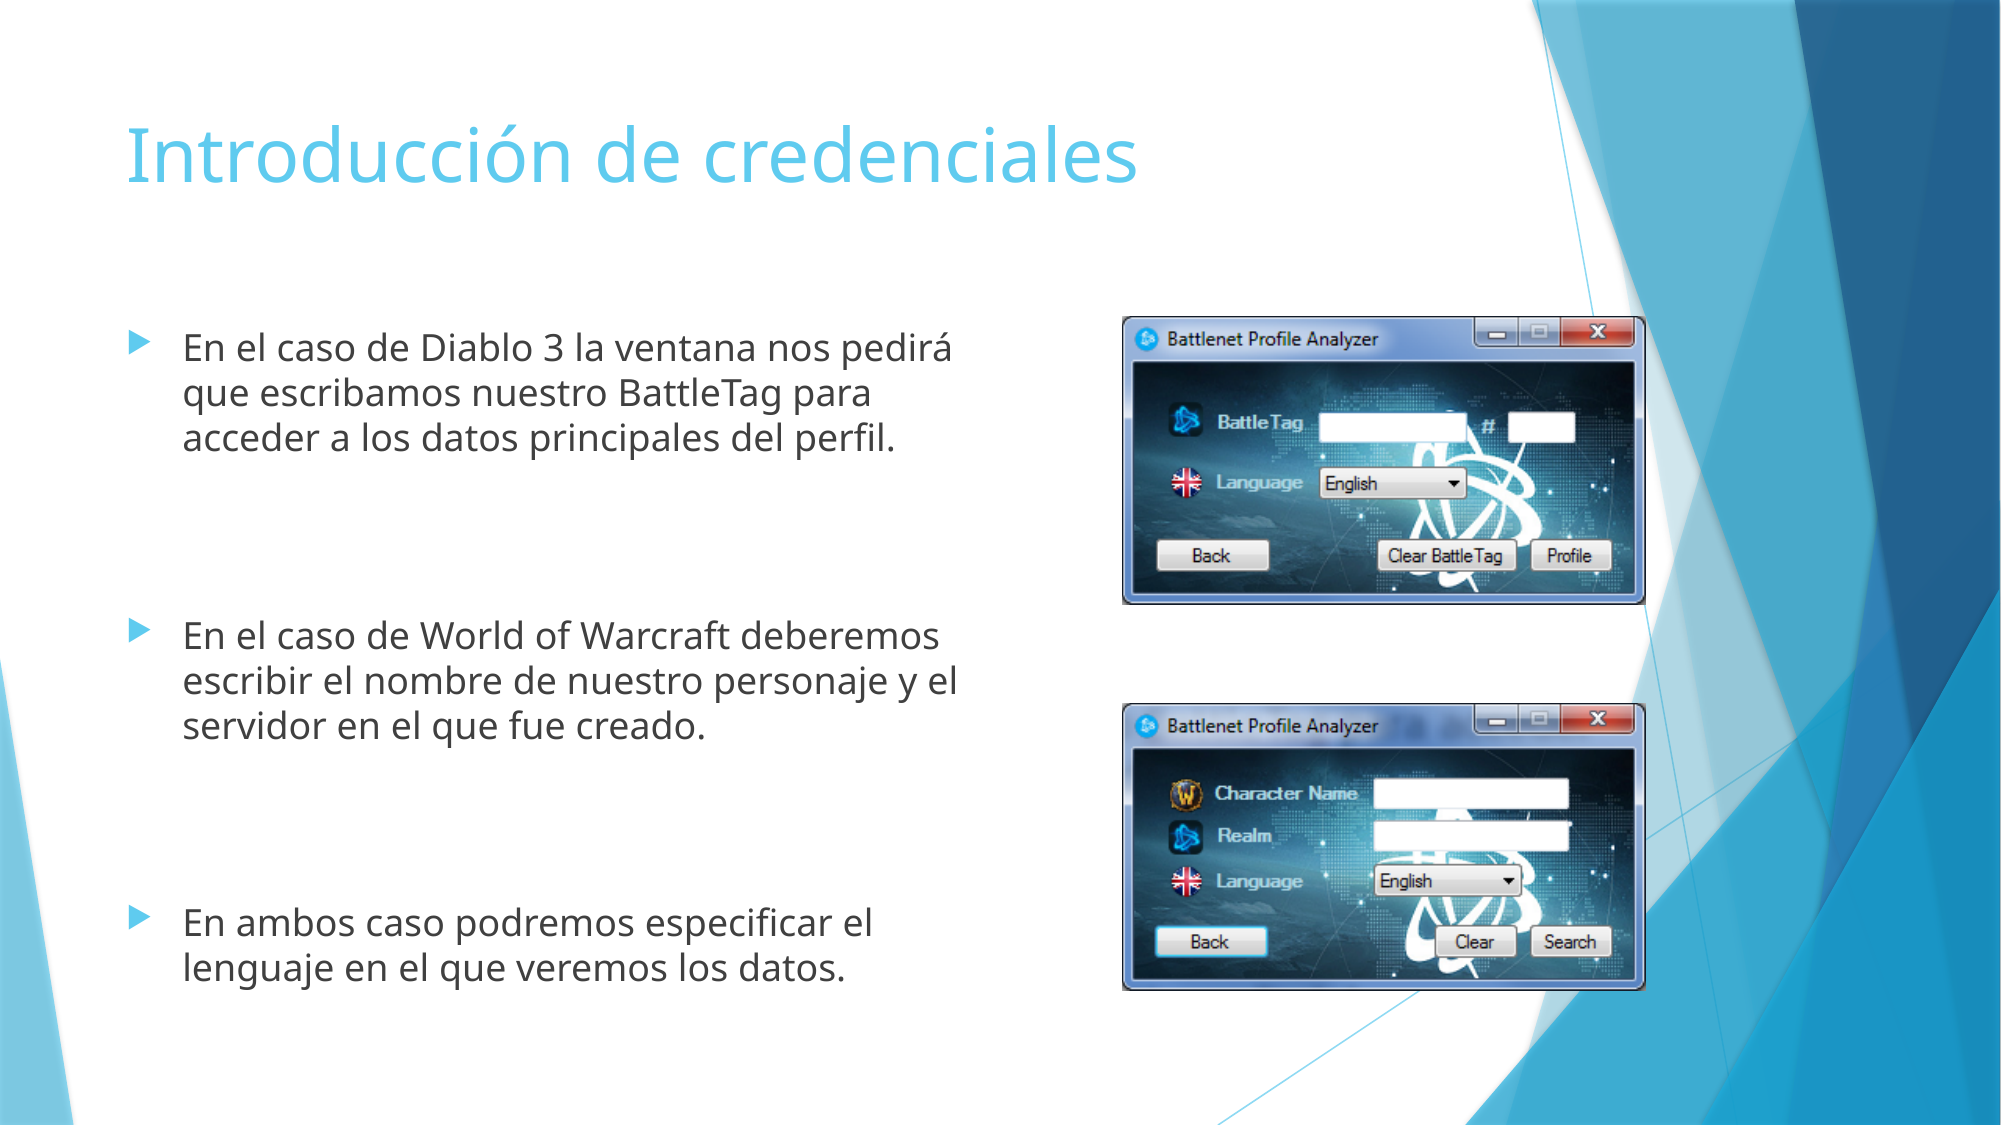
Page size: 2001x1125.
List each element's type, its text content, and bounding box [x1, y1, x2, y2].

title Introducción de credenciales [111, 99, 1522, 317]
picture [1121, 702, 1646, 992]
list En el caso de Diablo 3 la ventana nos pedirá que escribamos nuestro BattleTag para acceder a los datos principales del perfil. En el caso de World of Warcraft deberemos escribir el nombre de nuestro personaje y el servidor en el que fue creado. En ambos caso podremos especificar el lenguaje en el que veremos los datos. [111, 316, 1006, 1125]
picture [1121, 316, 1646, 605]
